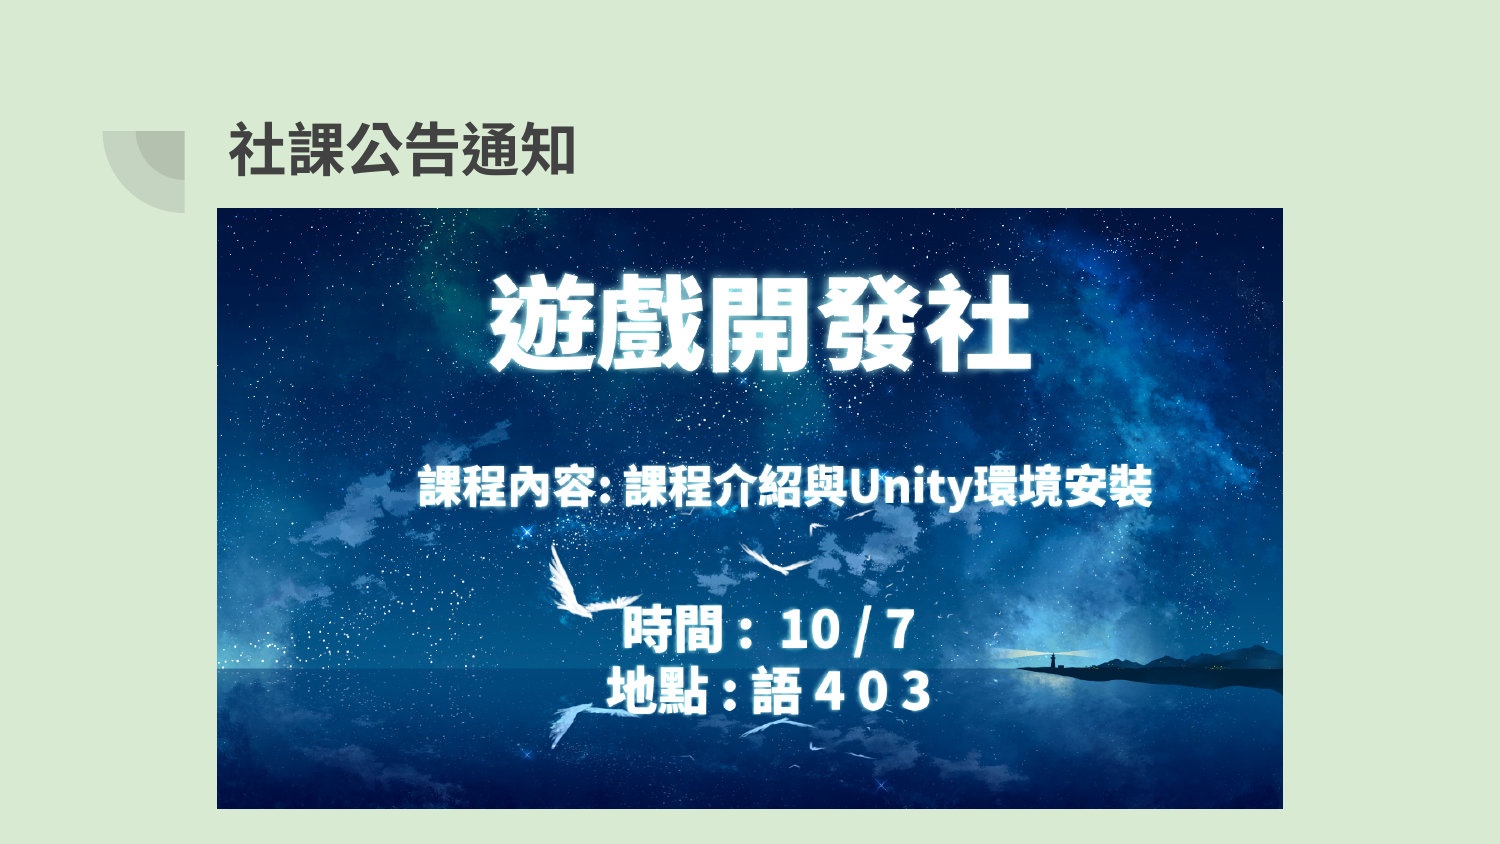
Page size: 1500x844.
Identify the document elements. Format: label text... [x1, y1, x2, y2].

picture [216, 208, 1284, 809]
title 社課公告通知 [213, 98, 1368, 263]
picture [444, 222, 452, 232]
picture [452, 219, 458, 228]
